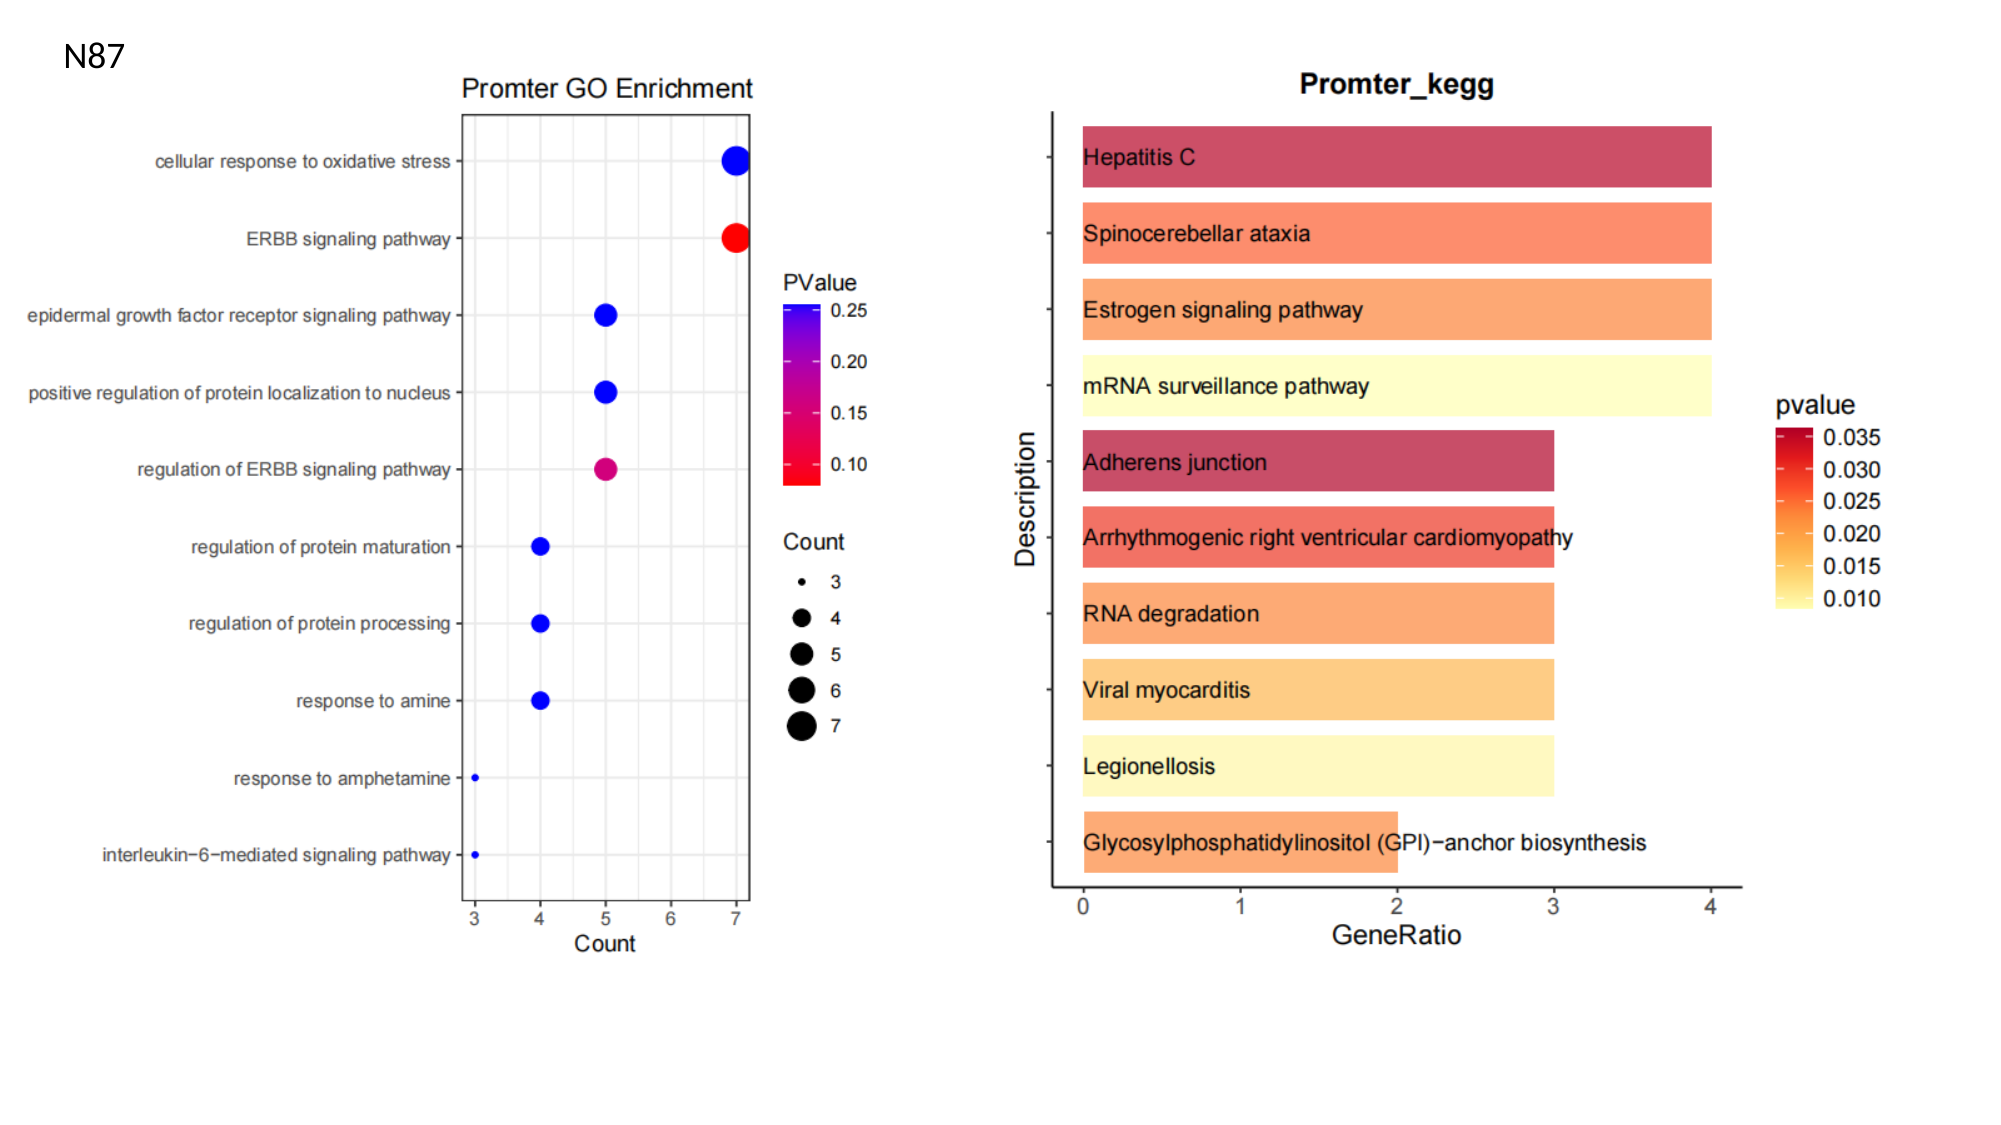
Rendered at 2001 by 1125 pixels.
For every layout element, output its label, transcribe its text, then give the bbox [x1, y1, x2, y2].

picture [0, 68, 882, 959]
text_box N87 [48, 23, 716, 68]
picture [1007, 65, 1898, 959]
